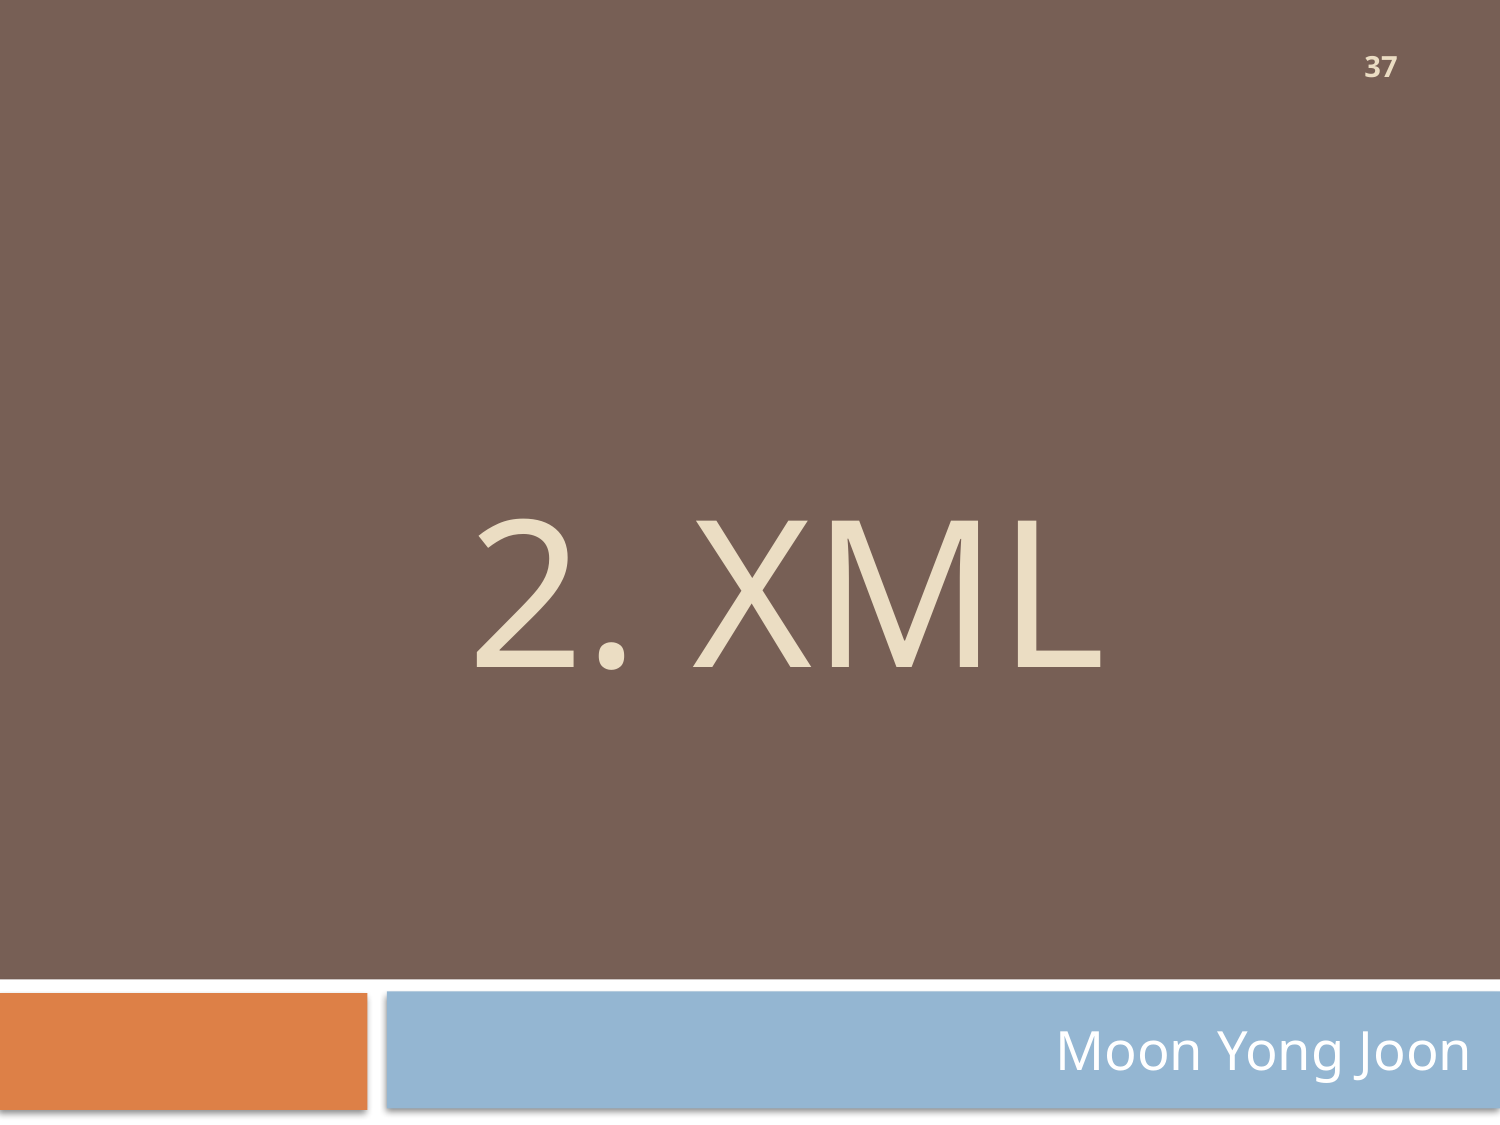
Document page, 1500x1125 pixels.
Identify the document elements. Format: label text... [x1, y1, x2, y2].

slide_number 37 [1312, 37, 1450, 100]
subtitle Moon Yong Joon [387, 992, 1488, 1105]
title 2. xml [123, 231, 1450, 963]
